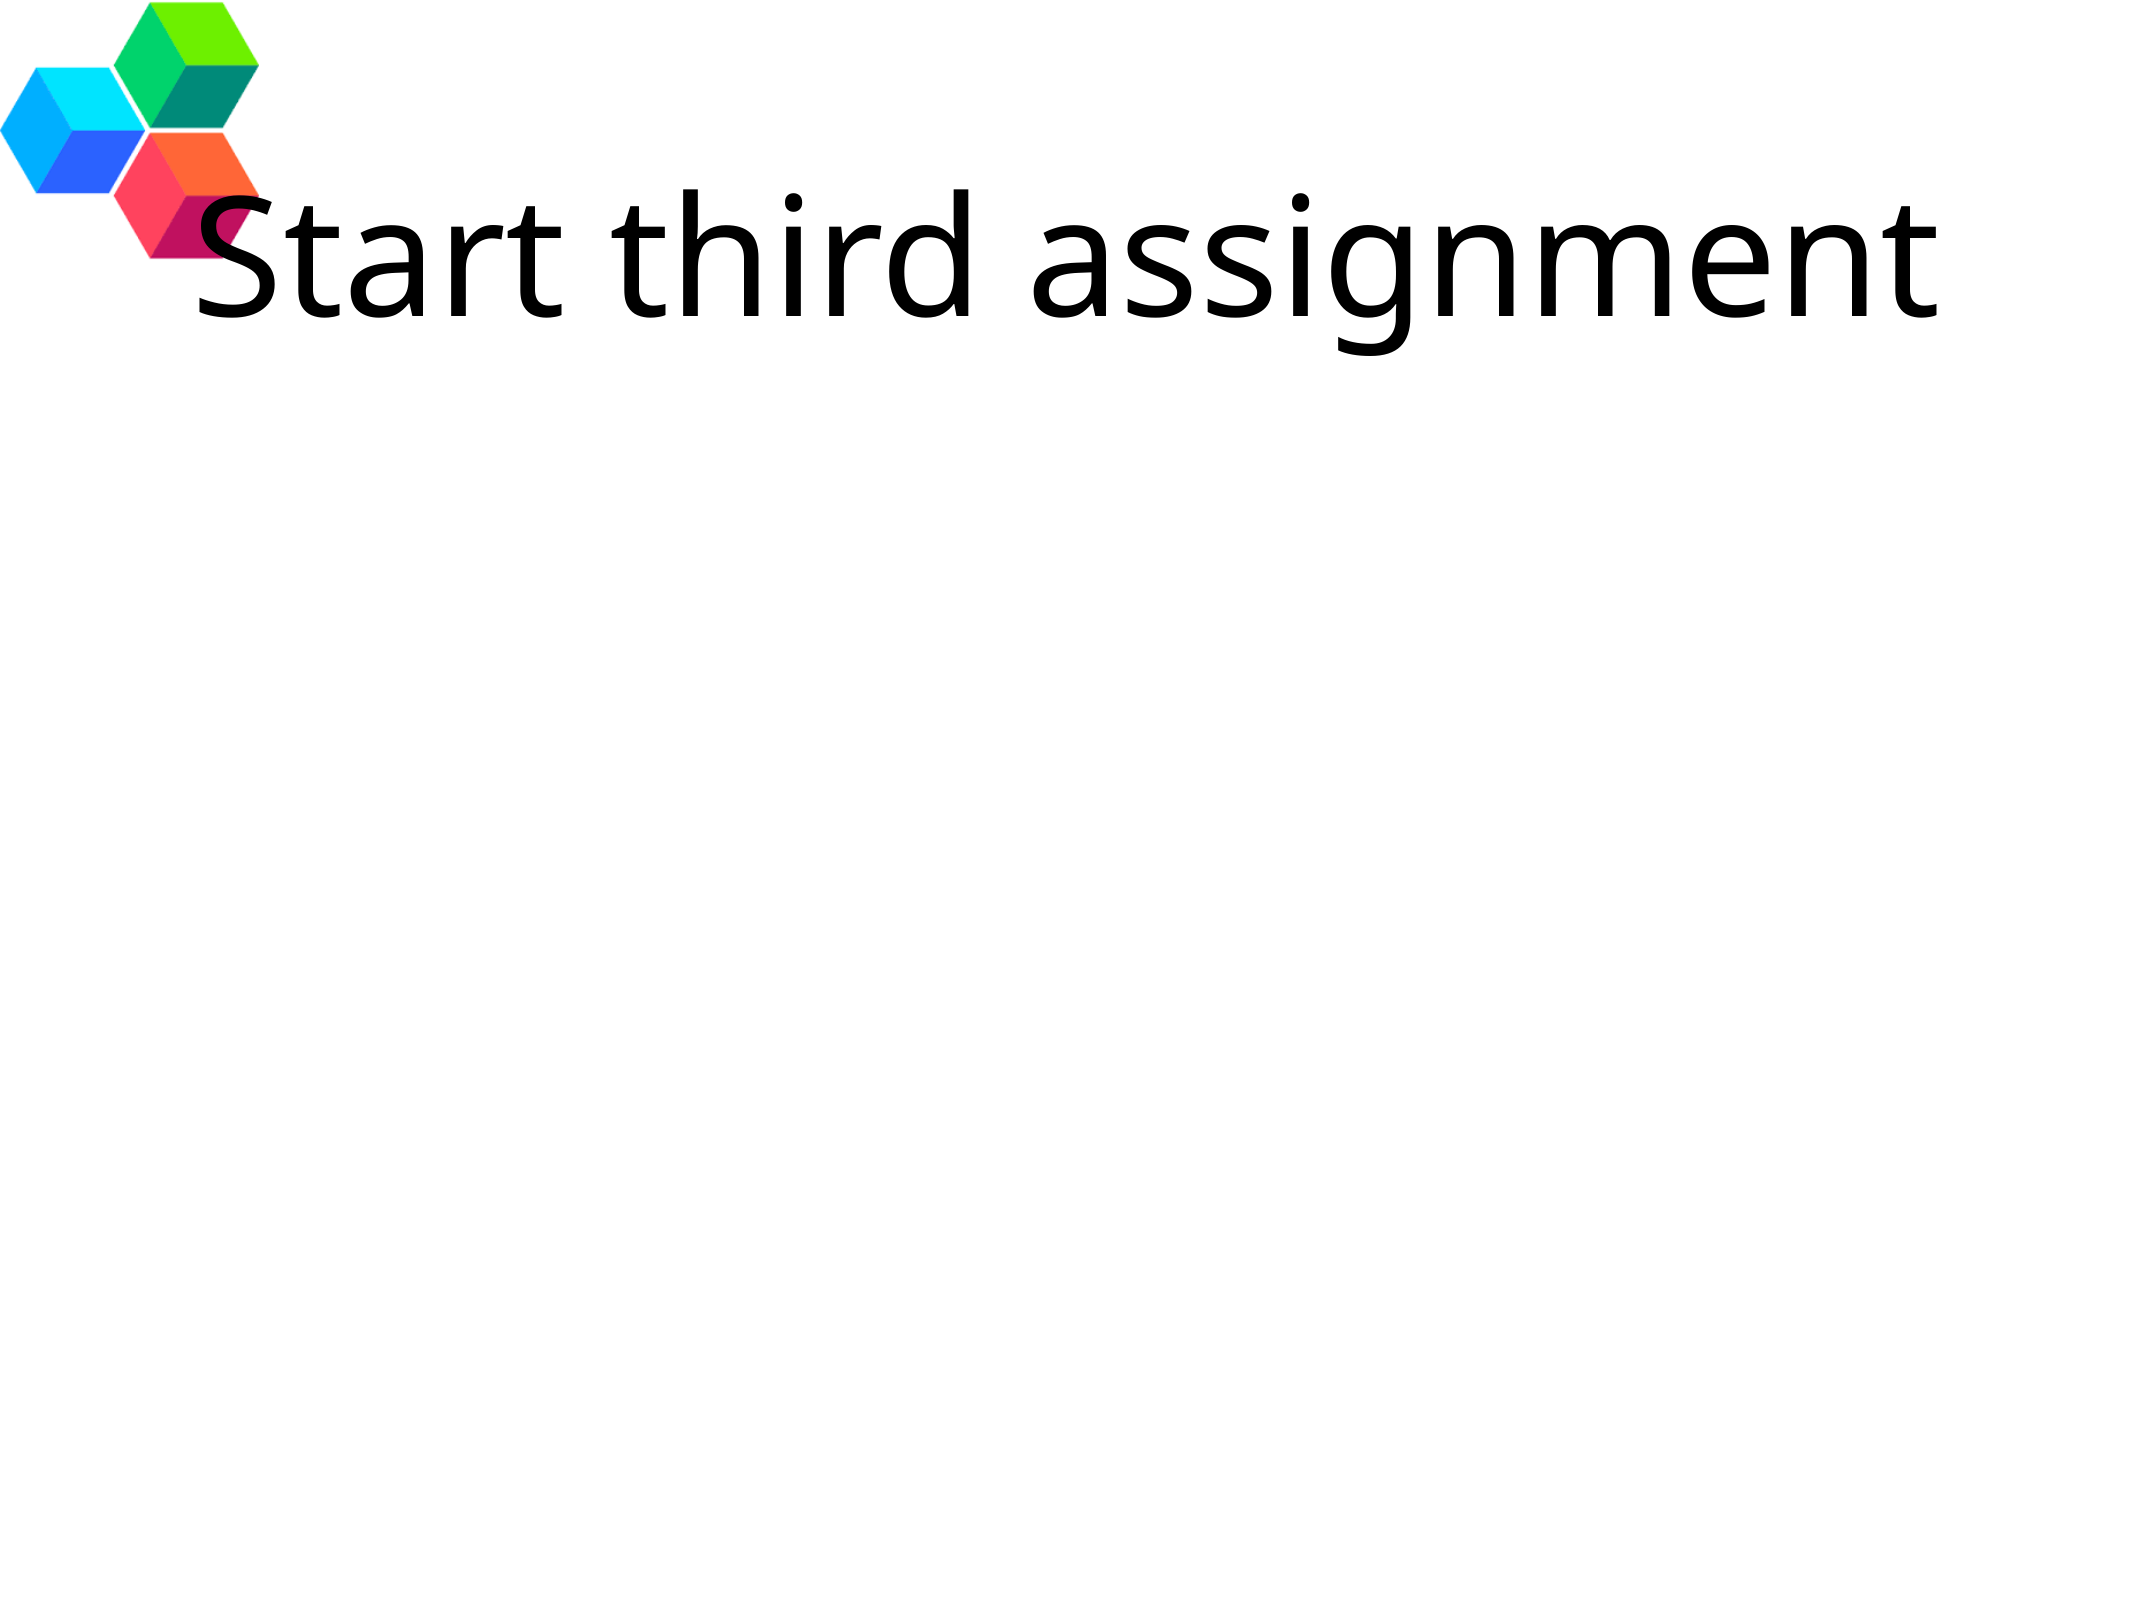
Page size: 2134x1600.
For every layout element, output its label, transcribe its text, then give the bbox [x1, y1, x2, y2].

picture [0, 1, 259, 260]
title Start third assignment [155, 72, 1978, 428]
